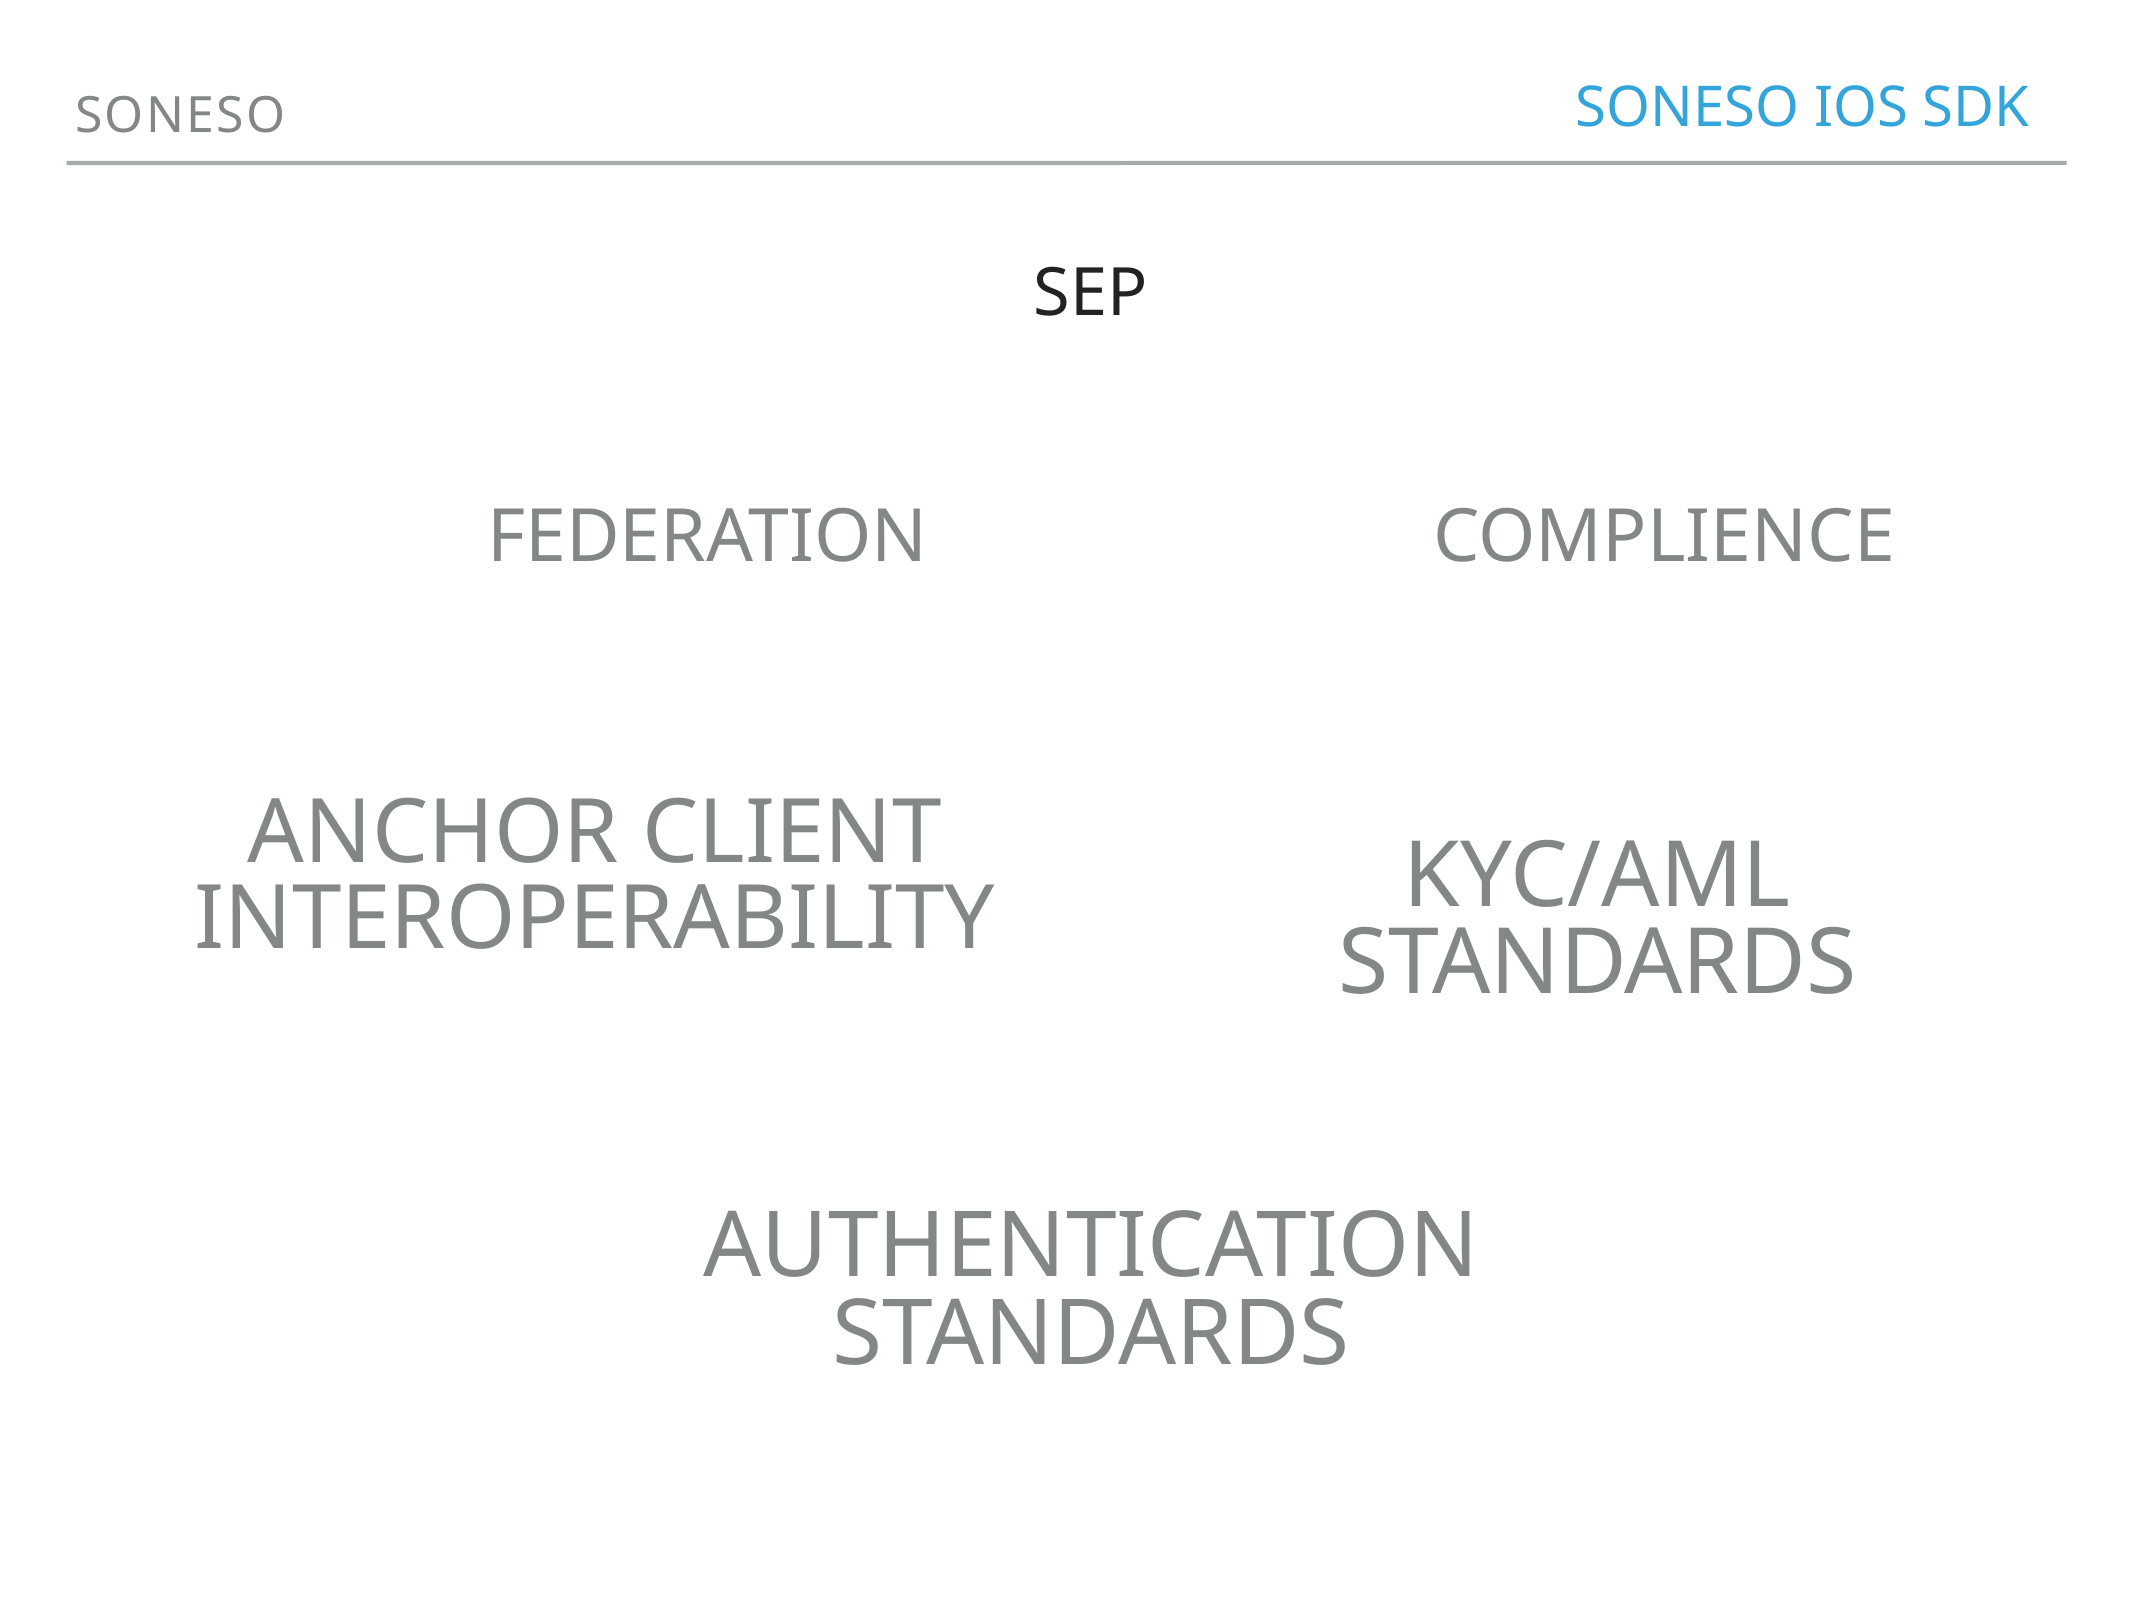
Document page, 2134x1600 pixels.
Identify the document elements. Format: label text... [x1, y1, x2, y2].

text_box FEDERATION [321, 497, 1094, 585]
list SONESO [66, 74, 1901, 151]
text_box AUTHENTICATION STANDARDS [672, 1198, 1510, 1393]
text_box KYC/AML Standards [1178, 827, 2016, 1022]
text_box SONESO IOS SDK [1514, 74, 2091, 150]
text_box ANCHOR CLIENT Interoperability [176, 786, 1014, 981]
text_box COMPLIENCE [1278, 497, 2051, 585]
text_box SEP [792, 255, 1390, 337]
